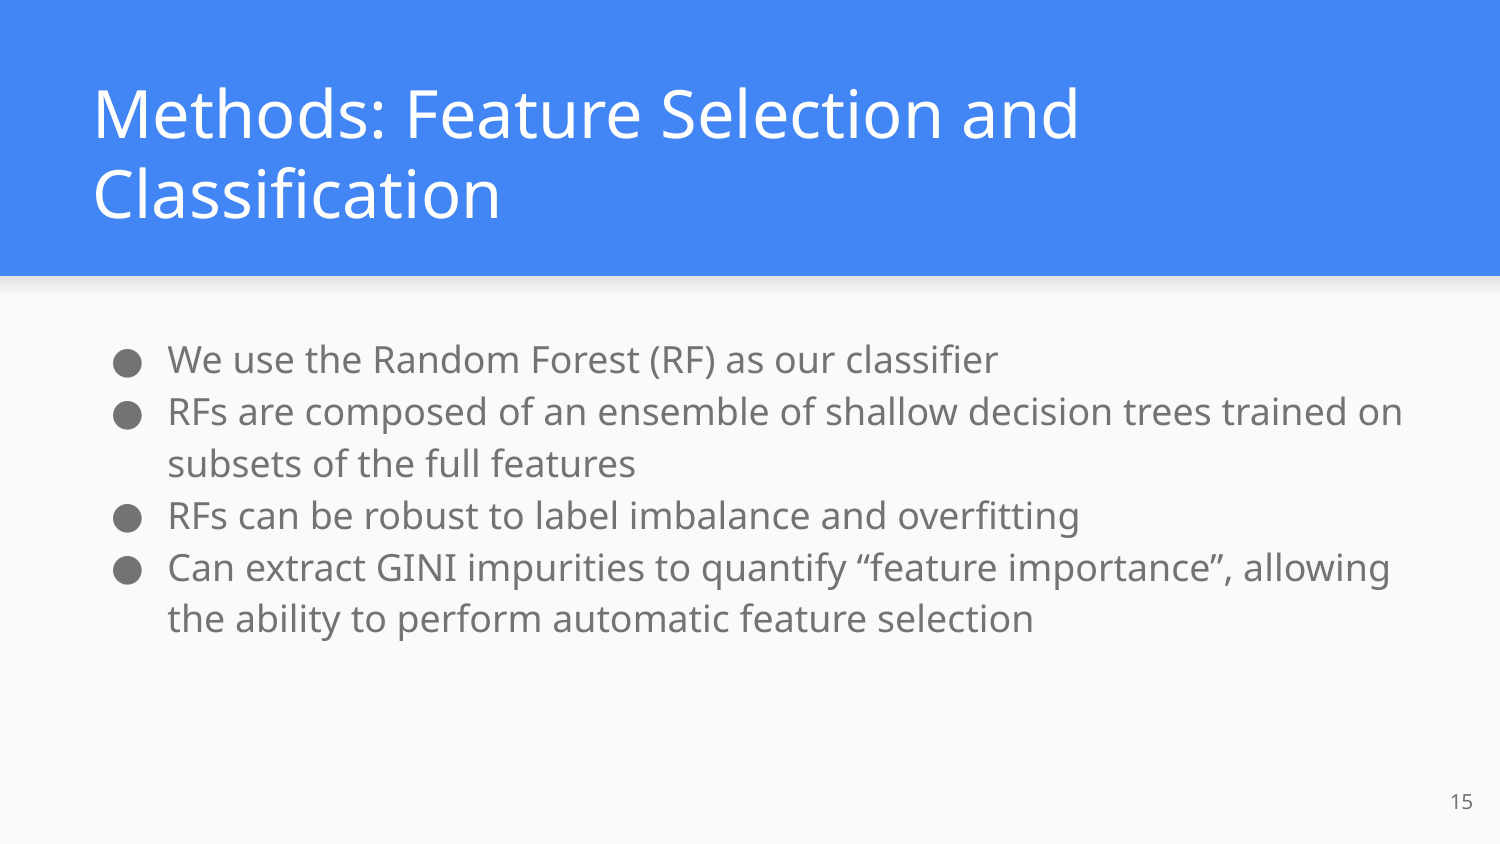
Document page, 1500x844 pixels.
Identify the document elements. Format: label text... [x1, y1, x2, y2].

list We use the Random Forest (RF) as our classifier RFs are composed of an ensemble of shallow decision trees trained on subsets of the full features RFs can be robust to label imbalance and overfitting Can extract GINI impurities to quantify “feature importance”, allowing the ability to perform automatic feature selection [77, 314, 1427, 760]
title Methods: Feature Selection and Classification [77, 121, 1427, 248]
slide_number ‹#› [1398, 770, 1489, 835]
